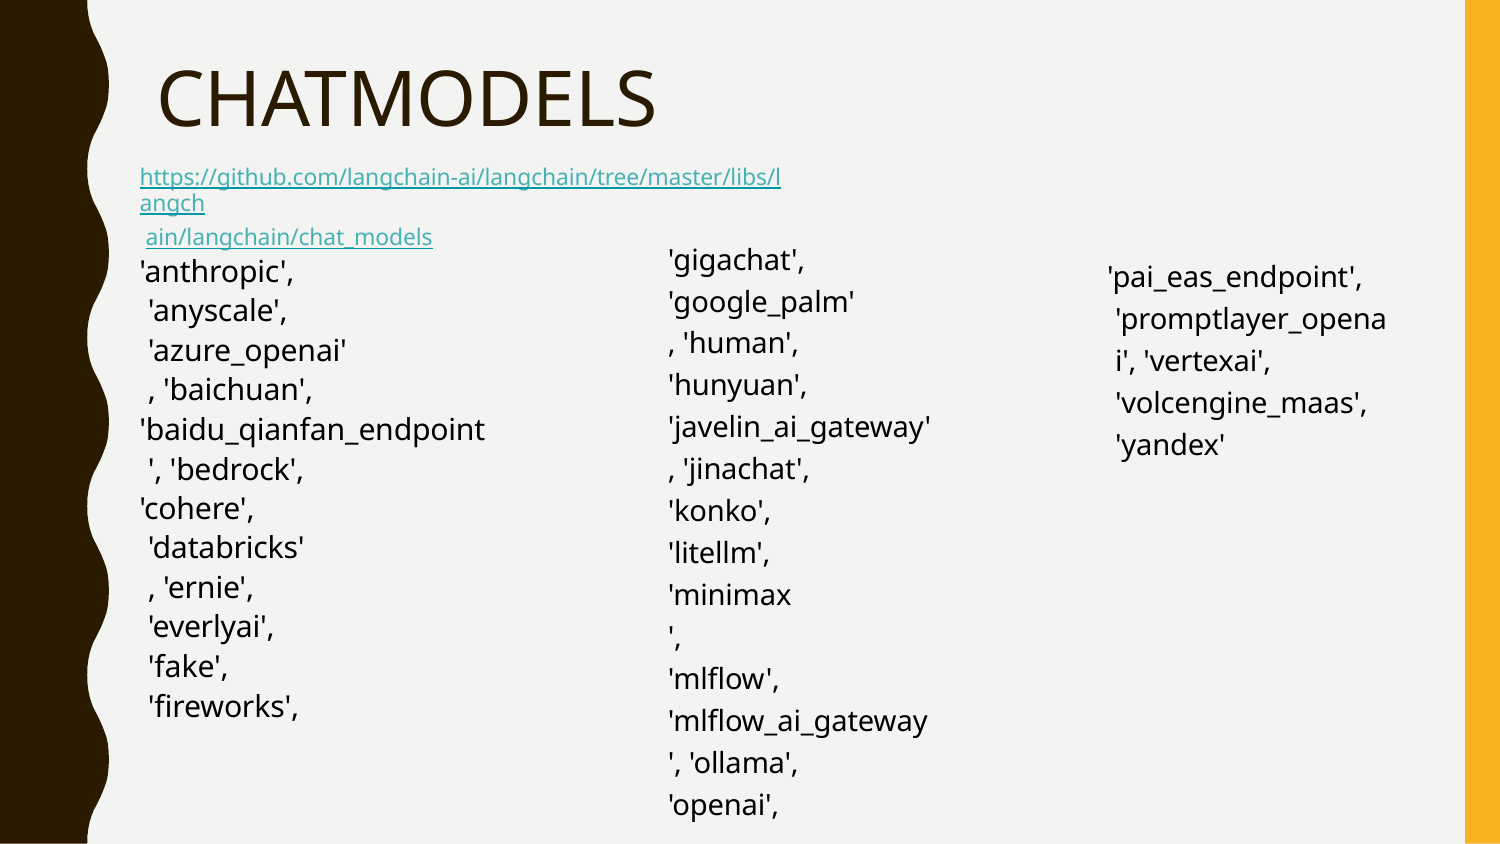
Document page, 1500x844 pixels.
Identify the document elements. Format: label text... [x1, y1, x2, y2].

text_box 'anthropic', 'anyscale', 'azure_openai', 'baichuan', 'baidu_qianfan_endpoint', 'bedrock', 'cohere', 'databricks', 'ernie', 'everlyai', 'fake', 'fireworks', [137, 246, 491, 723]
text_box 'gigachat', 'google_palm', 'human', 'hunyuan', 'javelin_ai_gateway', 'jinachat', 'konko', 'litellm', 'minimax', 'mlflow', 'mlflow_ai_gateway', 'ollama', 'openai', [665, 231, 936, 821]
text_box https://github.com/langchain-ai/langchain/tree/master/libs/langch ain/langchain/chat_models [137, 157, 794, 228]
title ChatModels [154, 47, 1407, 191]
text_box 'pai_eas_endpoint', 'promptlayer_openai', 'vertexai', 'volcengine_maas', 'yandex' [1105, 249, 1394, 462]
